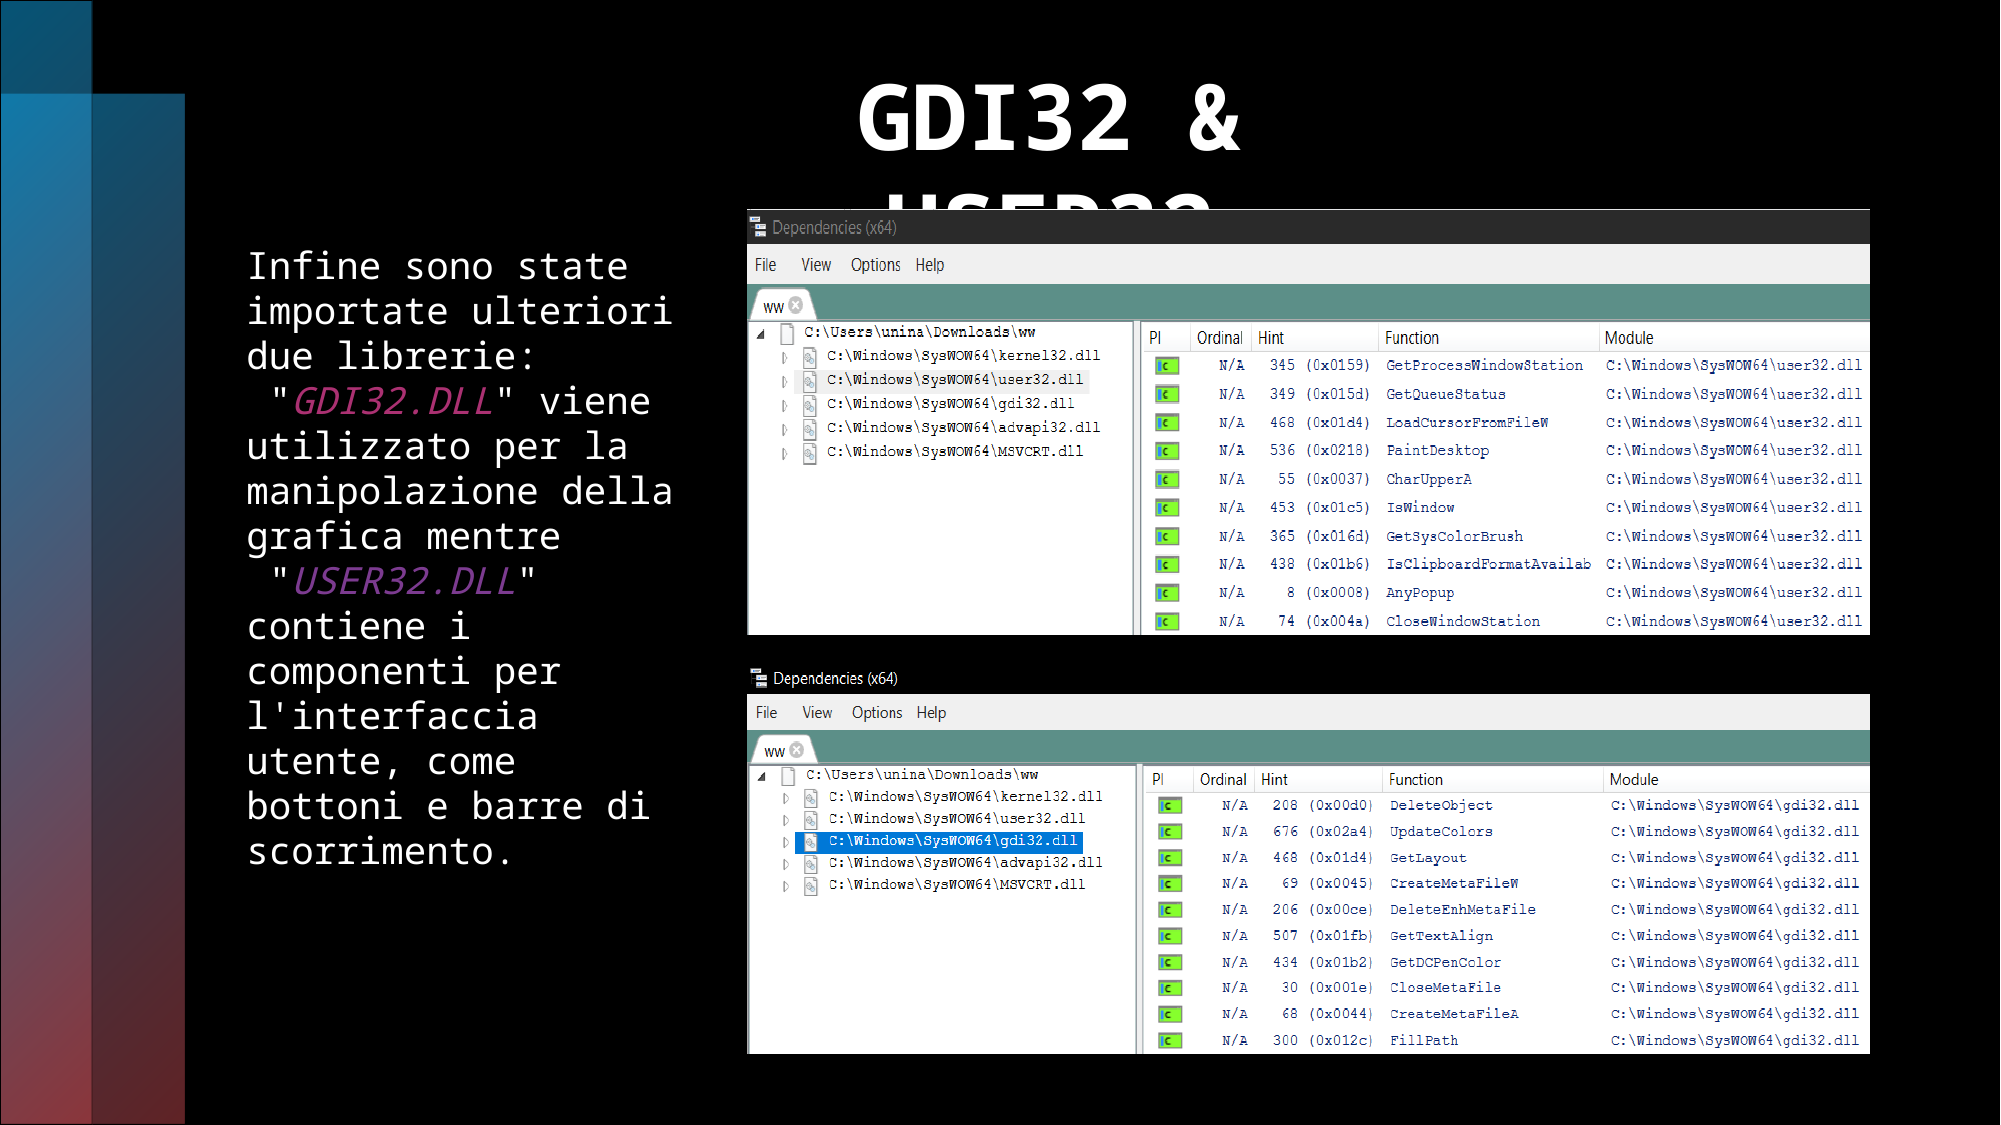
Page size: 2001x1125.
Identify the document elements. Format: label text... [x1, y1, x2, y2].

title GDI32 & USER32 [672, 51, 1429, 306]
picture [747, 209, 1870, 635]
picture [747, 665, 1870, 1054]
text_box Infine sono state importate ulteriori due librerie: "GDI32.DLL" viene utilizzato per la manipolazione della grafica mentre "USER32.DLL" contiene i componenti per l'interfaccia utente, come bottoni e barre di scorrimento. [231, 235, 697, 880]
